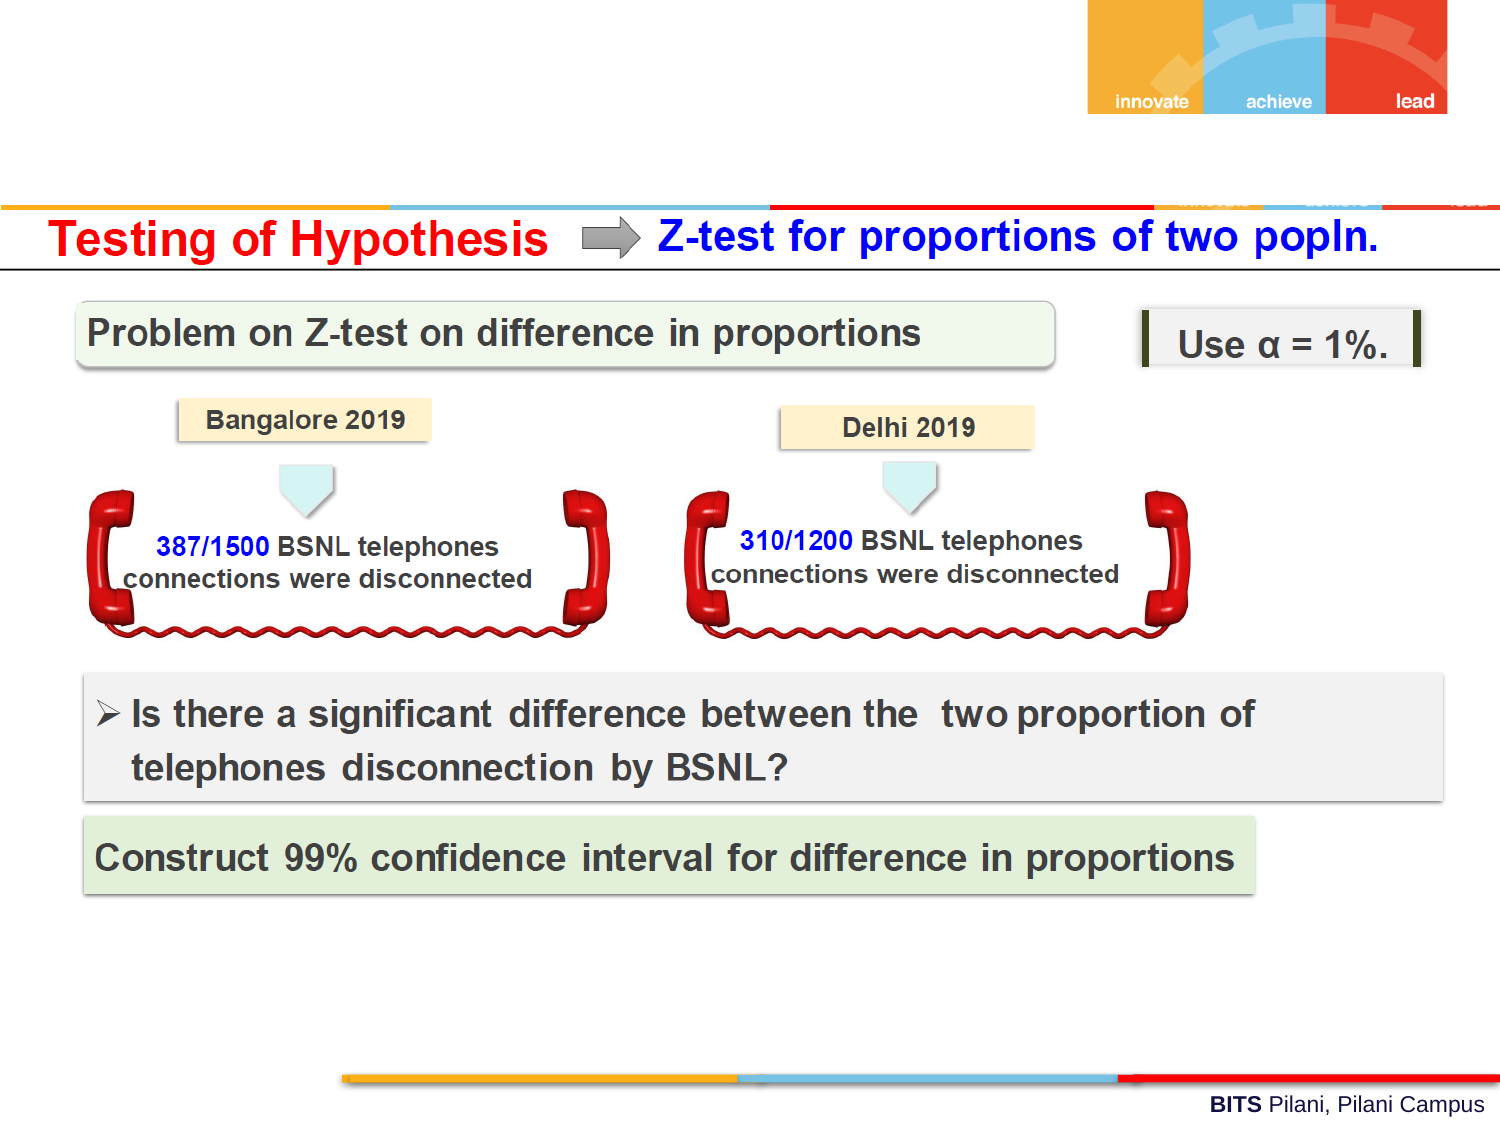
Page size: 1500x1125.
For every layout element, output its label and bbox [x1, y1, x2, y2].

picture [1087, 0, 1448, 114]
picture [0, 205, 1500, 938]
